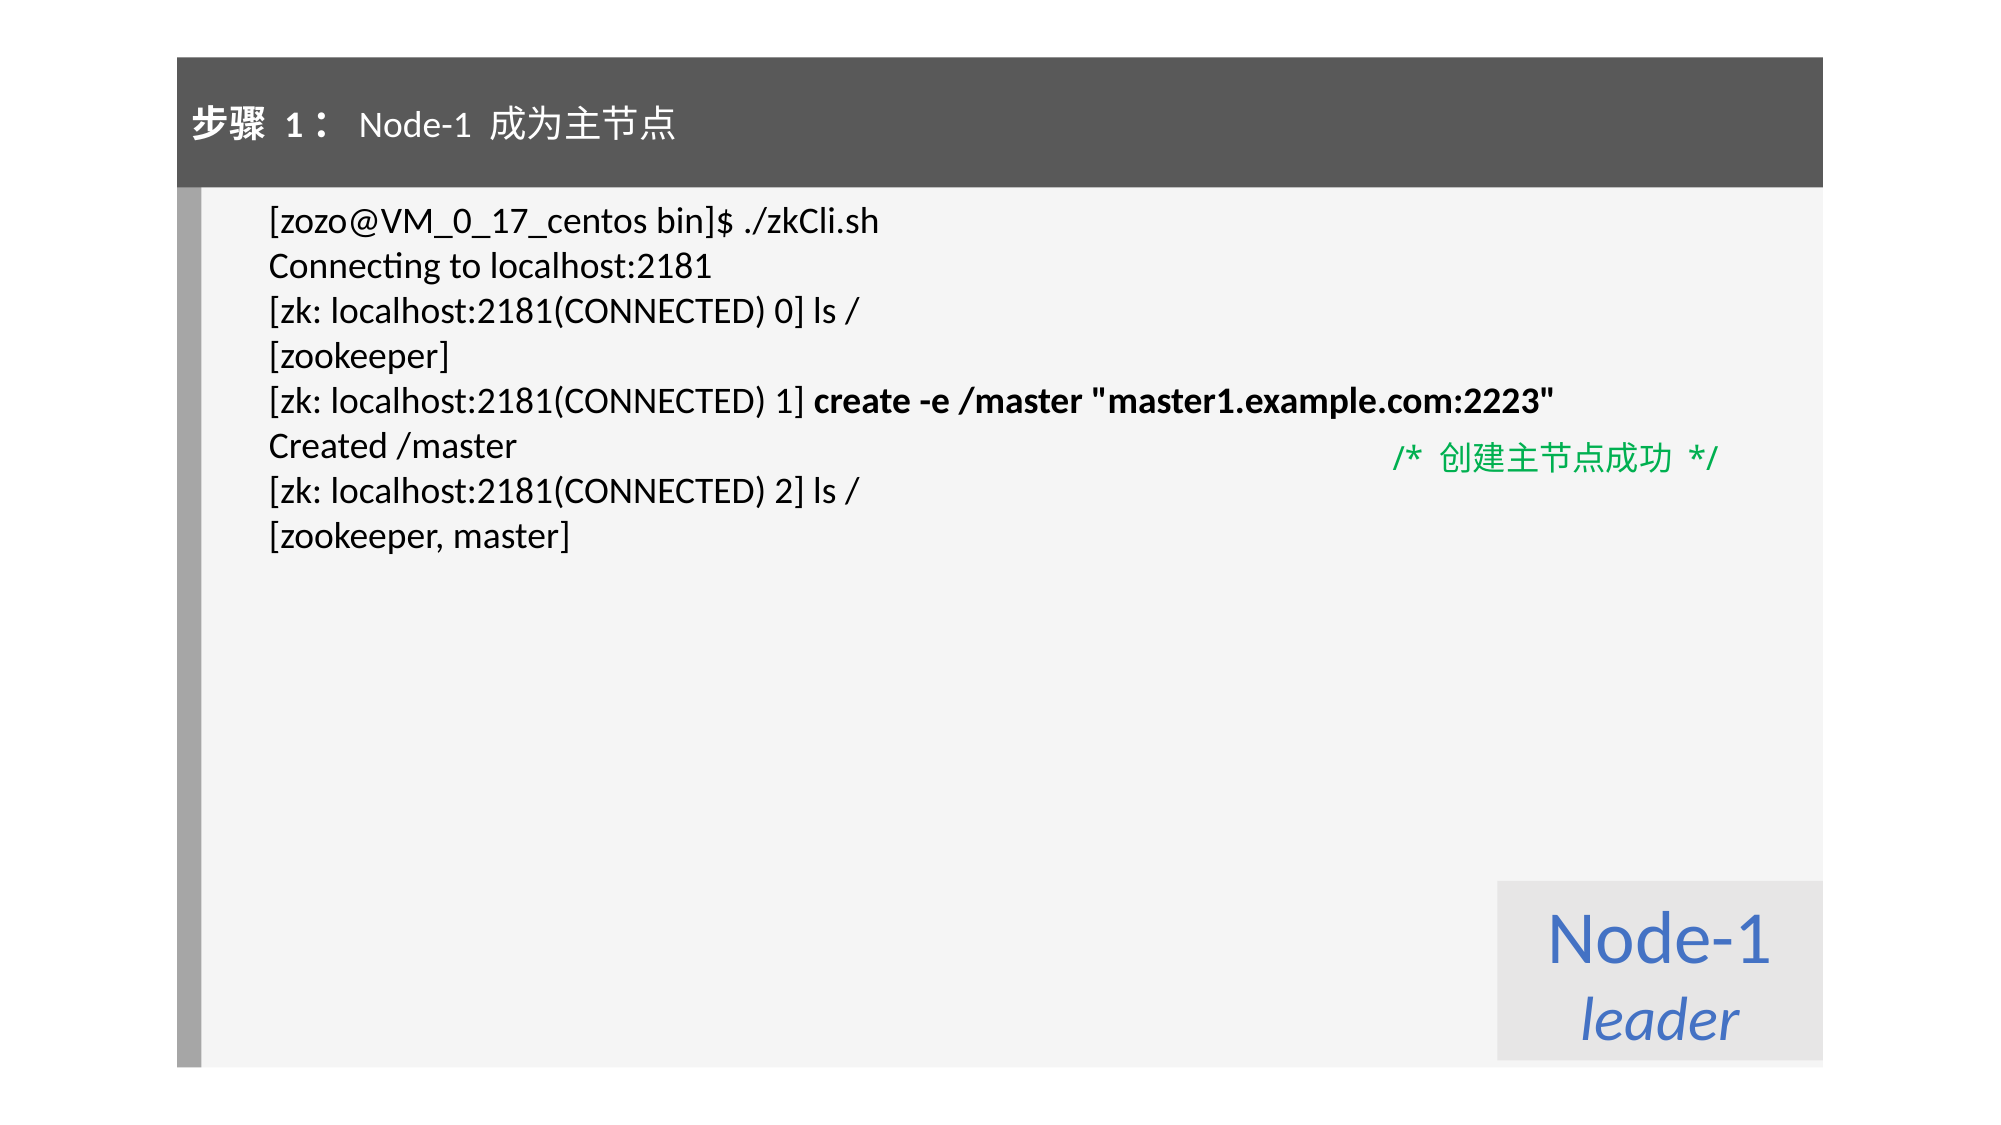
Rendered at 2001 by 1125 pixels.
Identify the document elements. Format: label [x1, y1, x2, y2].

text_box [177, 57, 1823, 1068]
